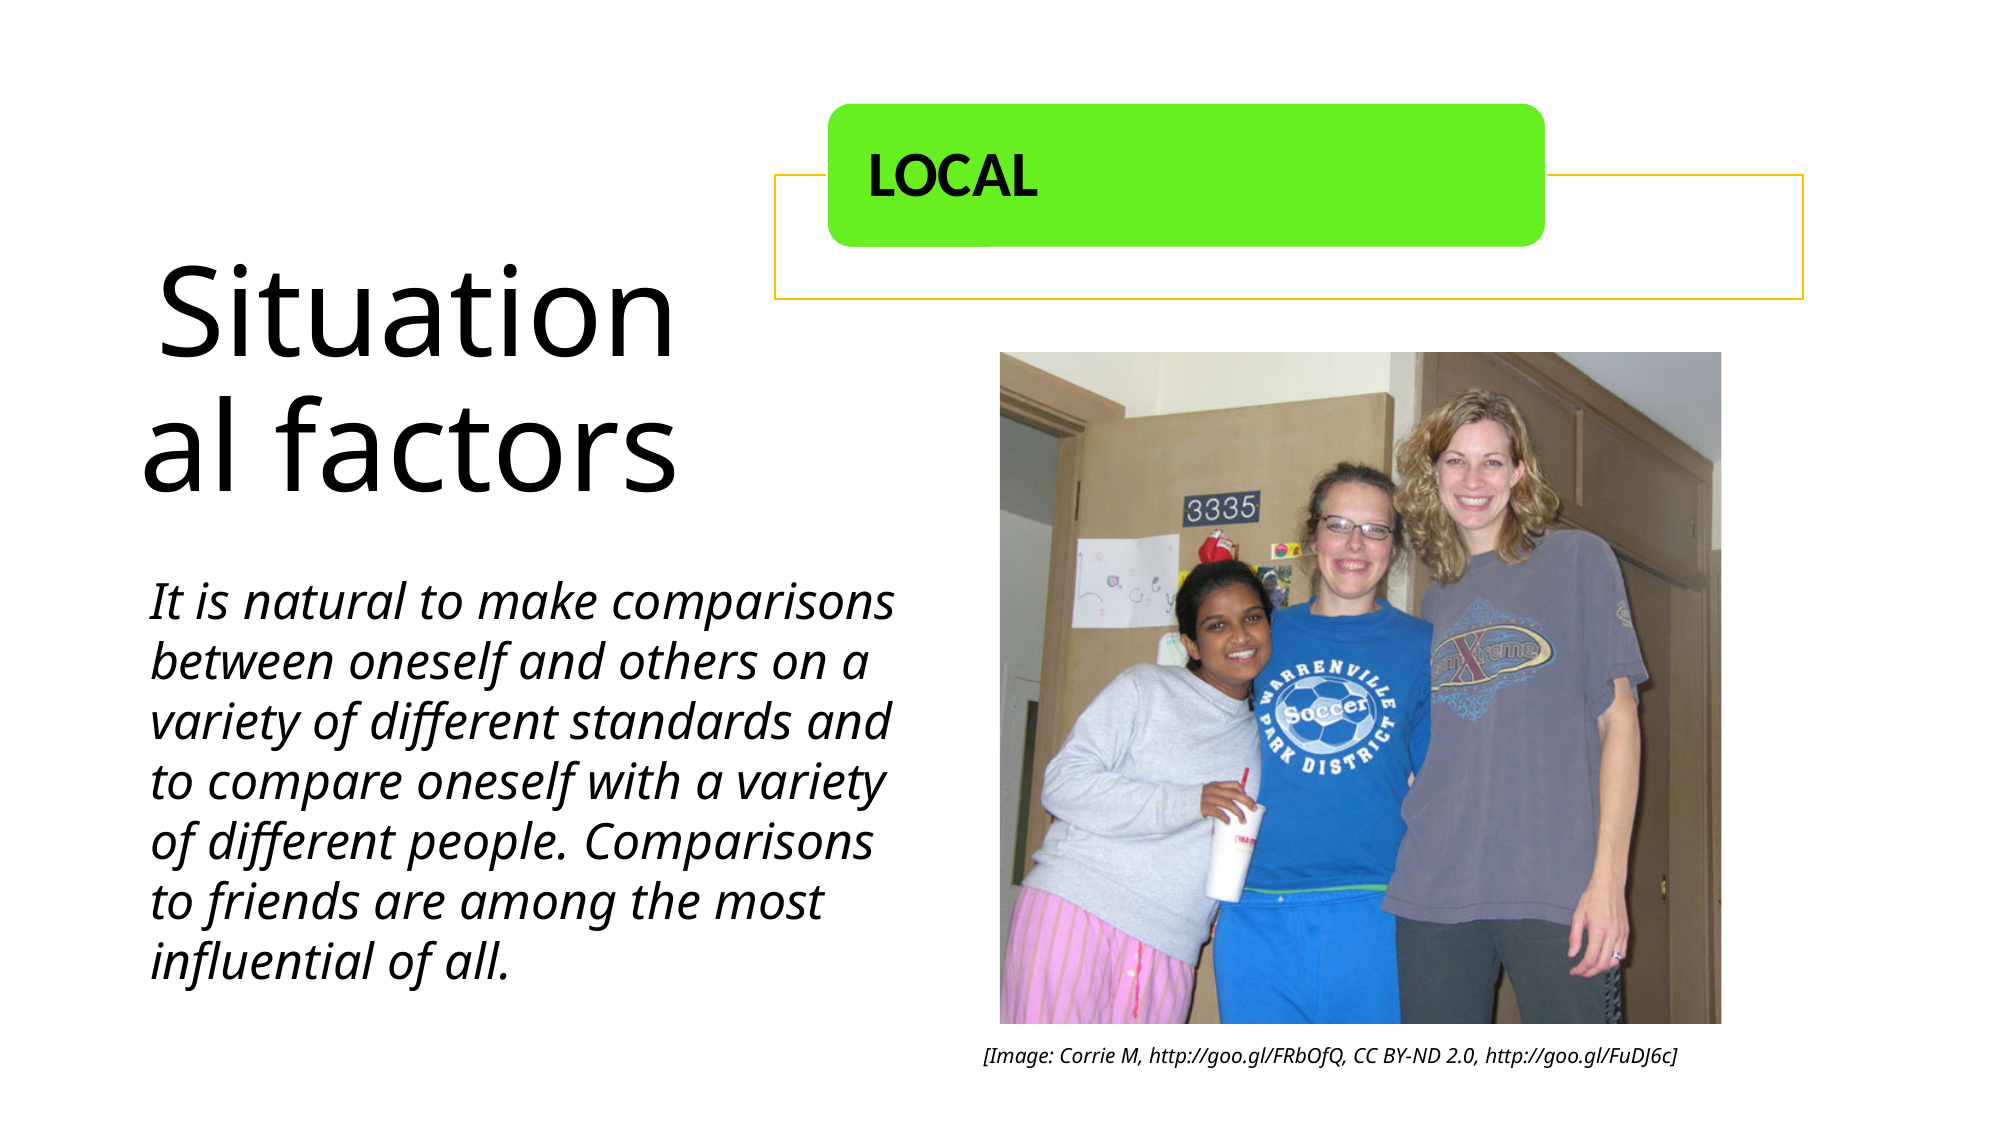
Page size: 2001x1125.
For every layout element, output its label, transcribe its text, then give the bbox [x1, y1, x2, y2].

text_box [Image: Corrie M, http://goo.gl/FRbOfQ, CC BY-ND 2.0, http://goo.gl/FuDJ6c] [968, 1035, 1969, 1075]
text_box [135, 352, 1722, 1024]
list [775, 101, 1803, 300]
title Situational factors [93, 178, 718, 590]
